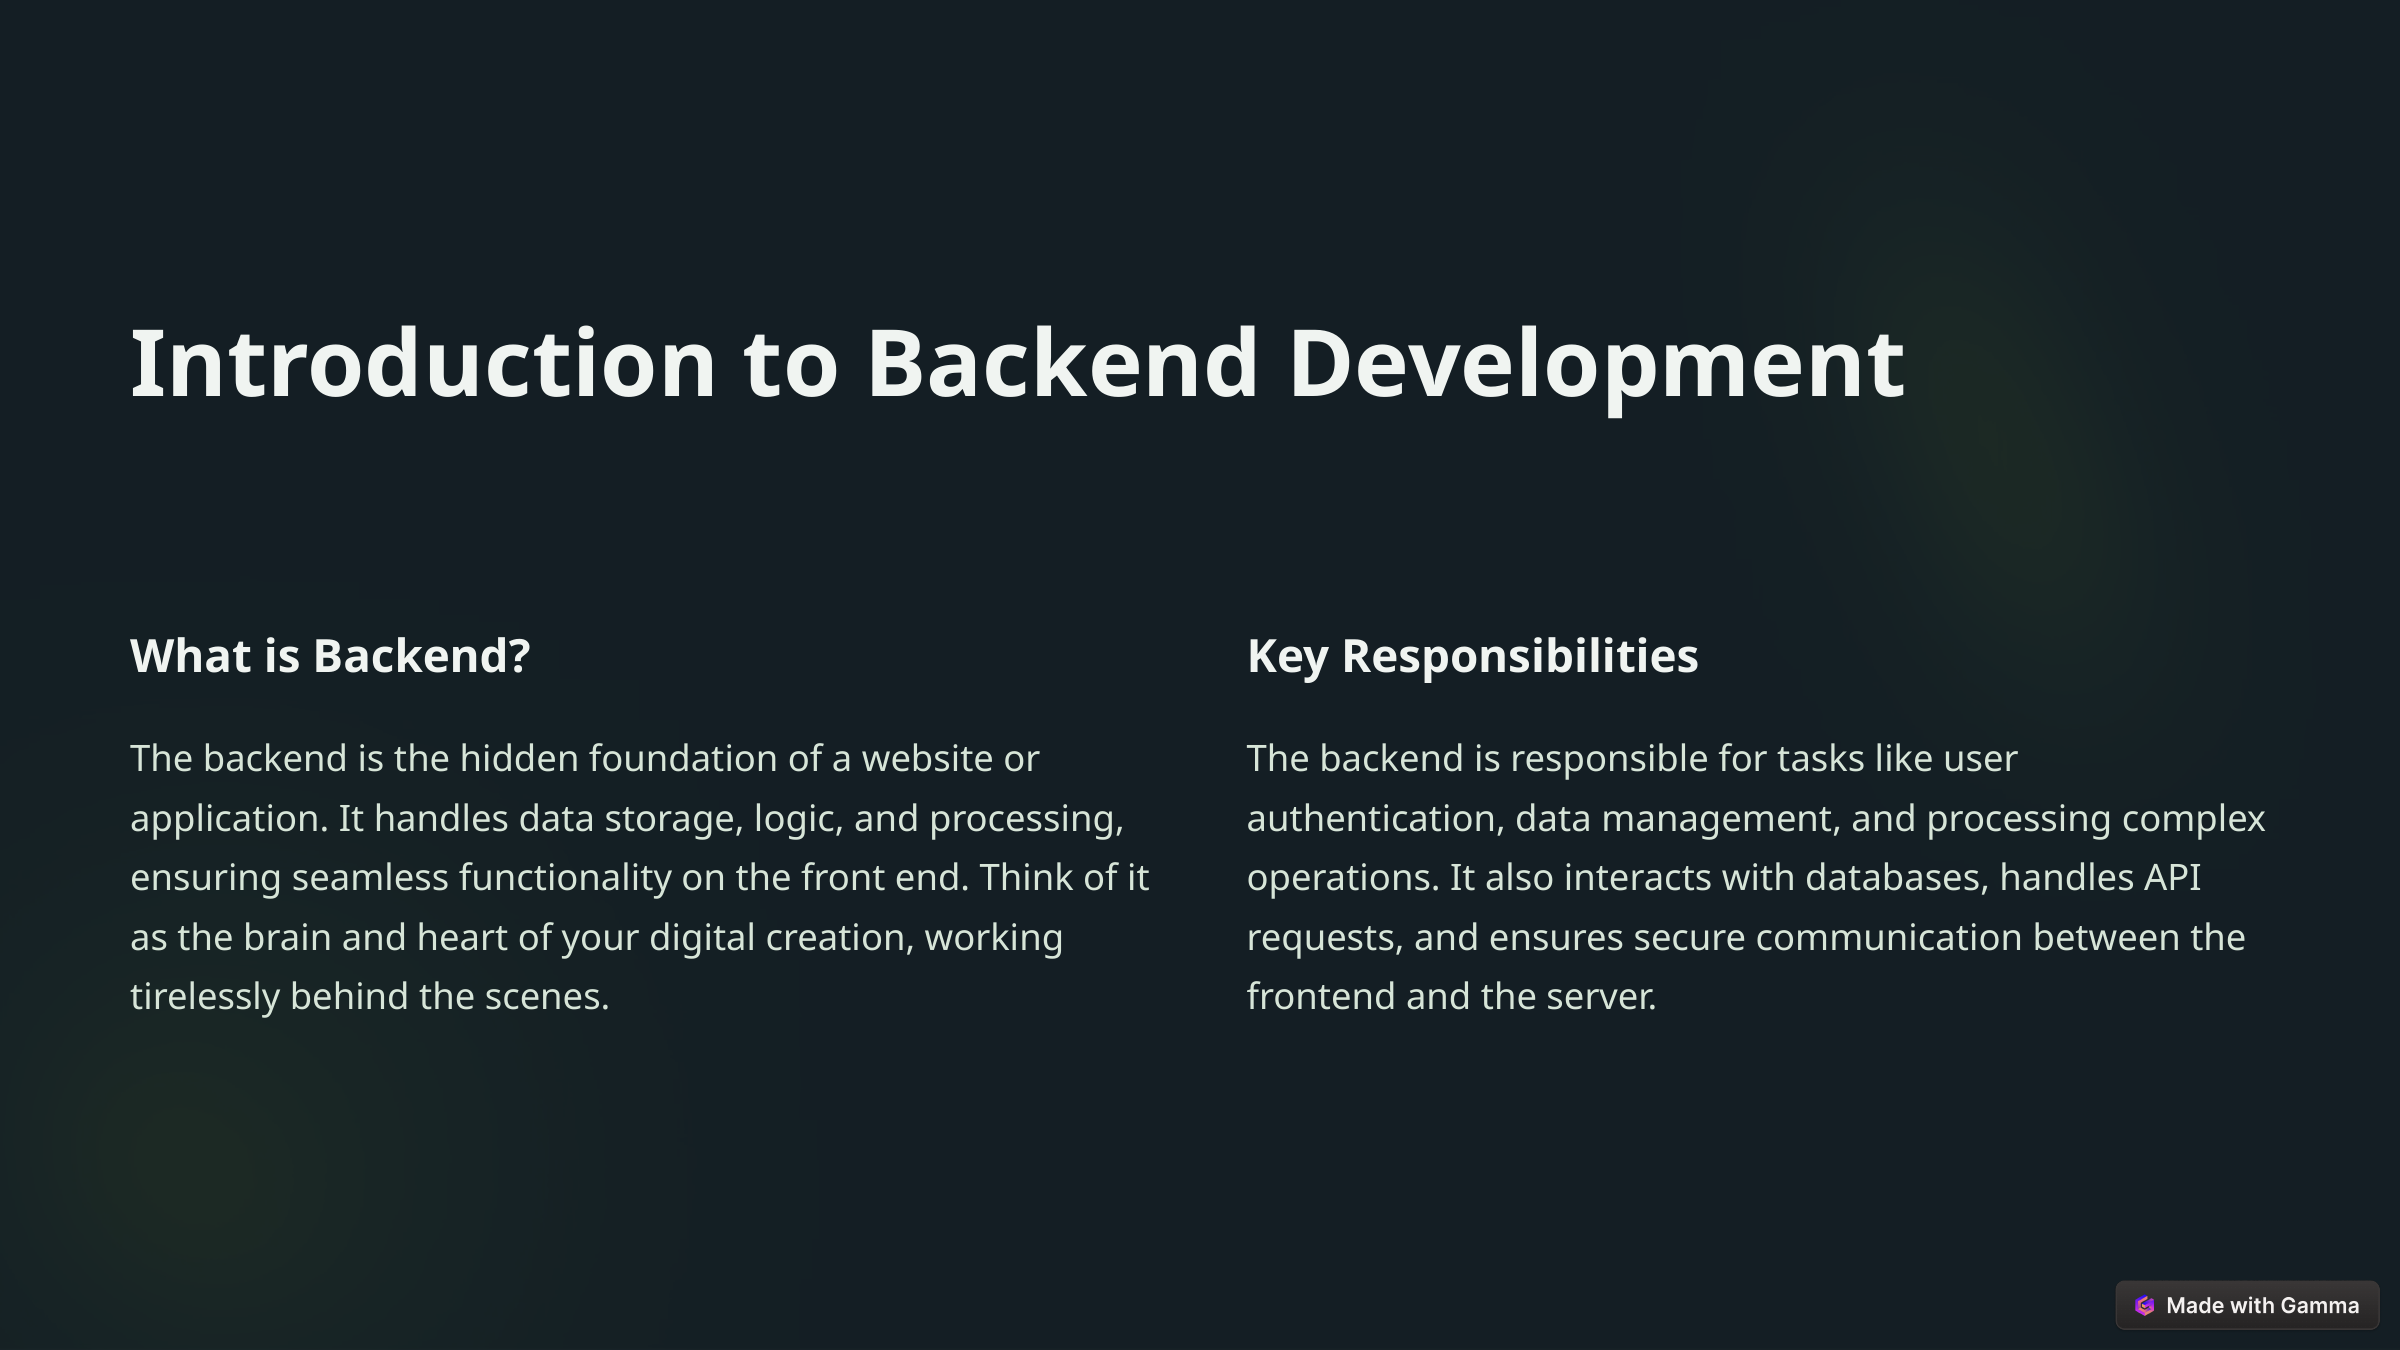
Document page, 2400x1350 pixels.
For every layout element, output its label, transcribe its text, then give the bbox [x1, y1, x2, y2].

text_box The backend is responsible for tasks like user authentication, data management, and processing complex operations. It also interacts with databases, handles API requests, and ensures secure communication between the frontend and the server. [1246, 719, 2271, 958]
text_box The backend is the hidden foundation of a website or application. It handles data storage, logic, and processing, ensuring seamless functionality on the front end. Think of it as the brain and heart of your digital creation, working tirelessly behind the scenes. [130, 719, 1155, 1018]
picture [2106, 1271, 2389, 1339]
text_box What is Backend? [130, 624, 802, 683]
text_box Key Responsibilities [1246, 624, 1975, 683]
text_box Introduction to Backend Development [130, 298, 2270, 532]
